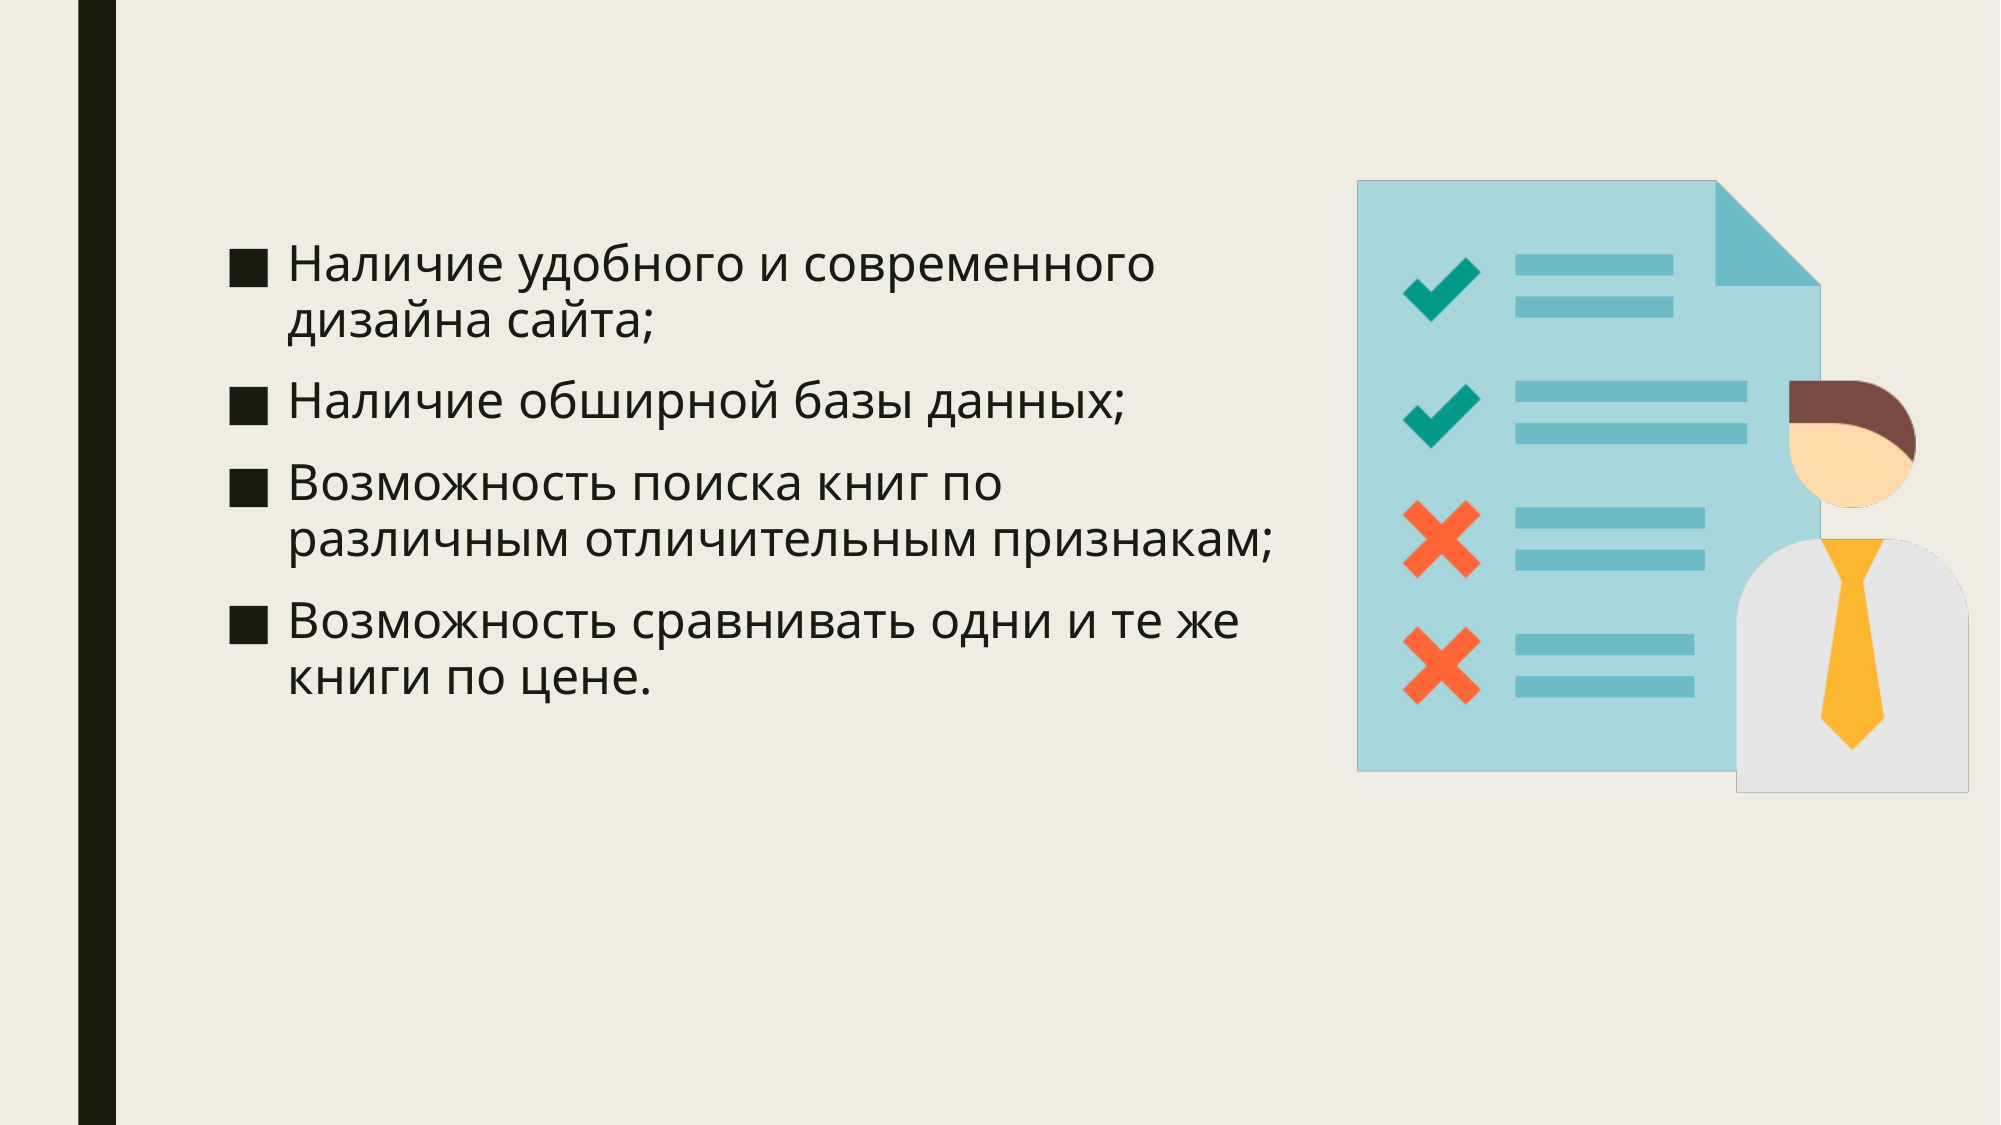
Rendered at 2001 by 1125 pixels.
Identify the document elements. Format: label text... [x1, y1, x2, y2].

picture [1326, 149, 2000, 824]
list Наличие удобного и современного дизайна сайта; Наличие обширной базы данных; Возможность поиска книг по различным отличительным признакам; Возможность сравнивать одни и те же книги по цене. [210, 228, 1312, 1125]
